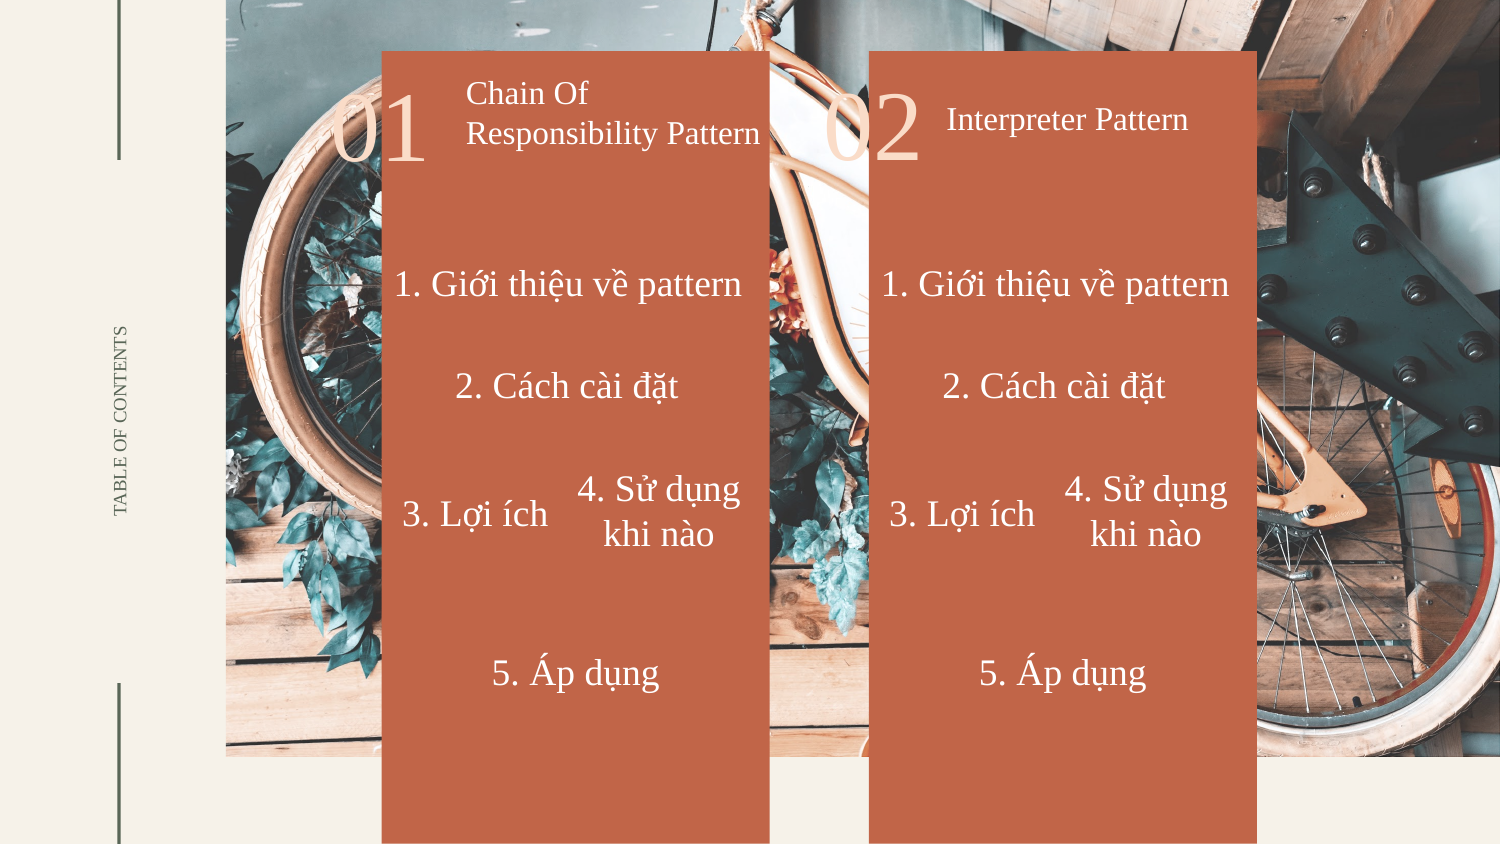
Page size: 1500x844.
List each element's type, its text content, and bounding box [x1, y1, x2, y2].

text_box [381, 766, 770, 844]
text_box [868, 766, 1257, 844]
picture [225, 0, 1500, 757]
title TABLE OF CONTENTS [92, 117, 146, 725]
